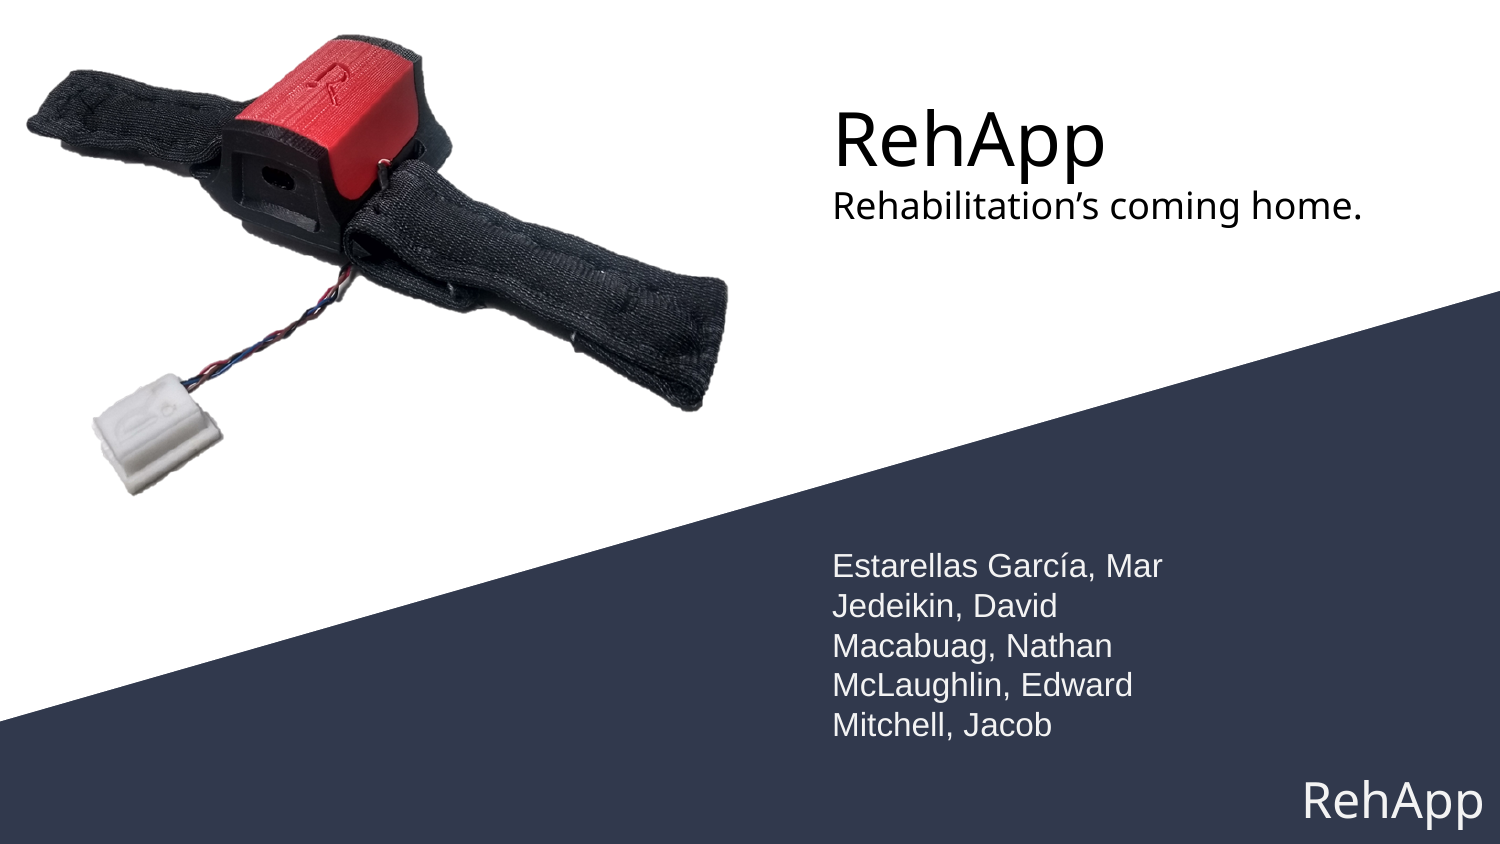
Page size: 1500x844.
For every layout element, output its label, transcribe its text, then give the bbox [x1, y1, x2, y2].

subtitle Estarellas García, Mar Jedeikin, David Macabuag, Nathan McLaughlin, Edward Mitchell, Jacob [817, 528, 1375, 776]
text_box RehApp [1007, 699, 1500, 844]
title RehApp Rehabilitation’s coming home. [817, 76, 1460, 288]
picture [17, 28, 735, 505]
